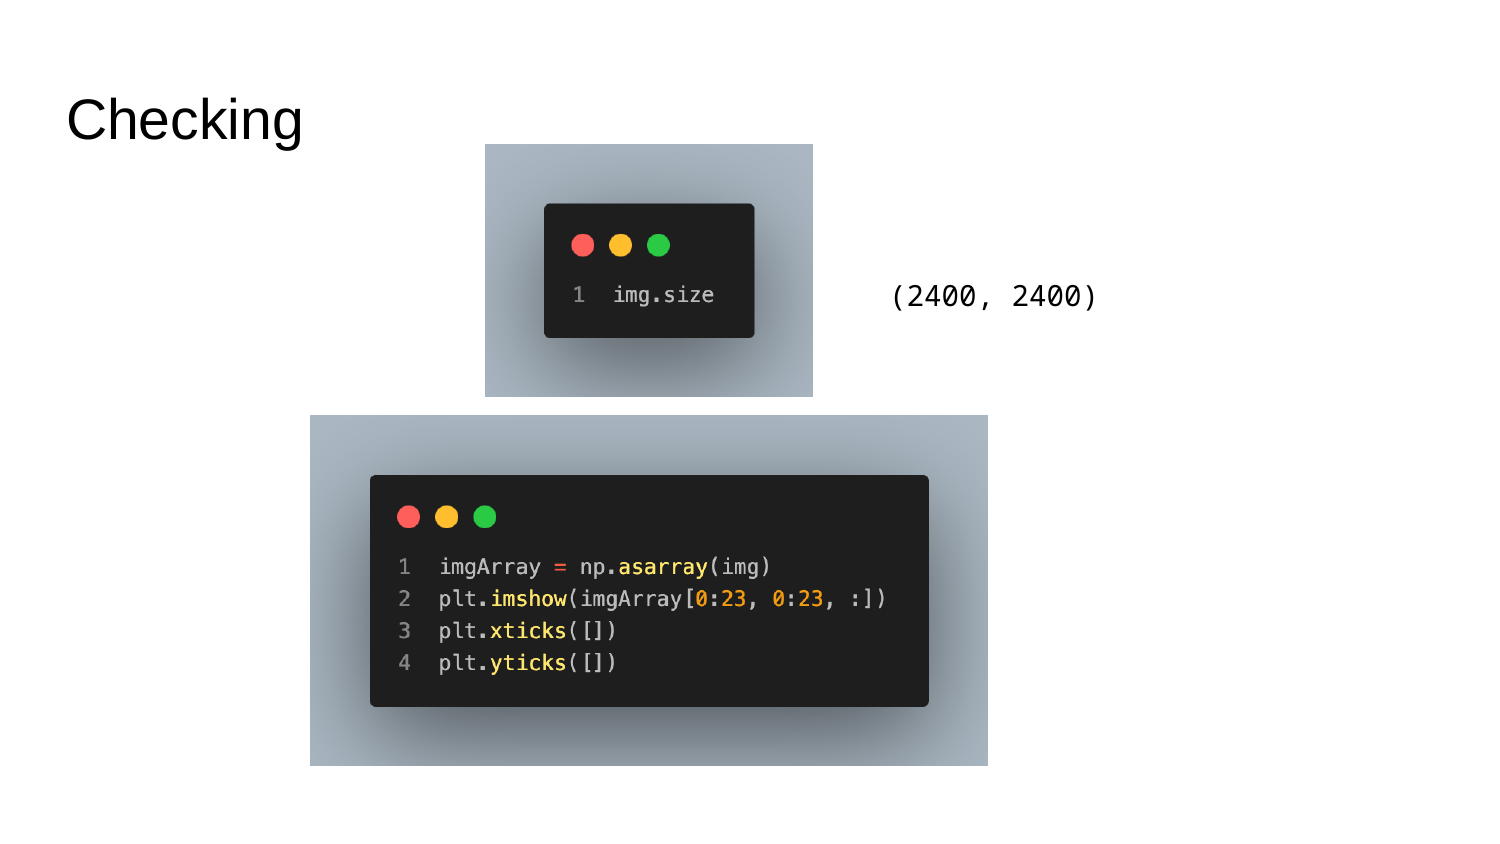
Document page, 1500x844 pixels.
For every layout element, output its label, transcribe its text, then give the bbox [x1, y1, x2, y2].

title Checking [51, 72, 1449, 167]
text_box (2400, 2400) [874, 270, 1202, 321]
picture [310, 415, 989, 766]
picture [485, 144, 813, 397]
